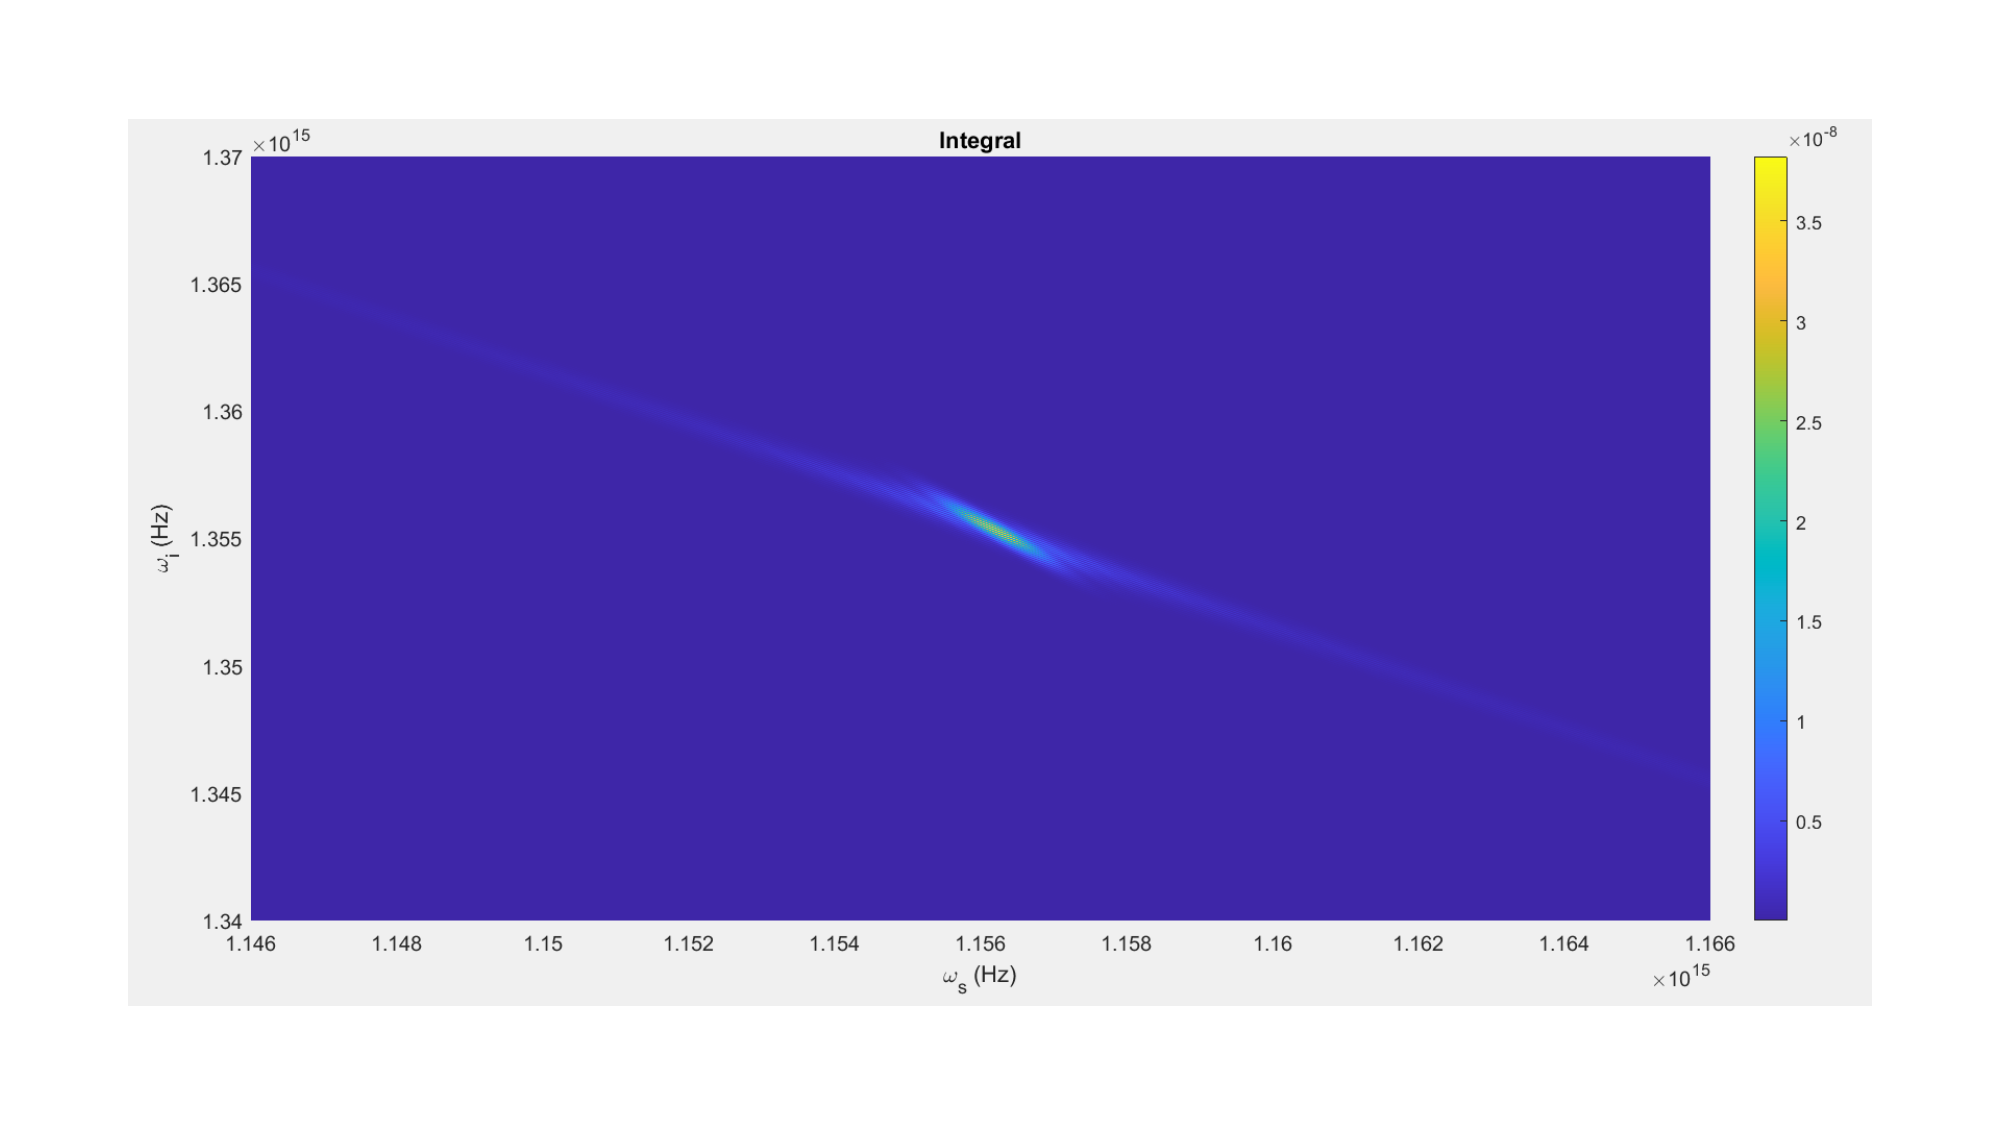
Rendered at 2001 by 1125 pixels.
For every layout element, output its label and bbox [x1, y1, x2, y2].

picture [128, 118, 1872, 1007]
